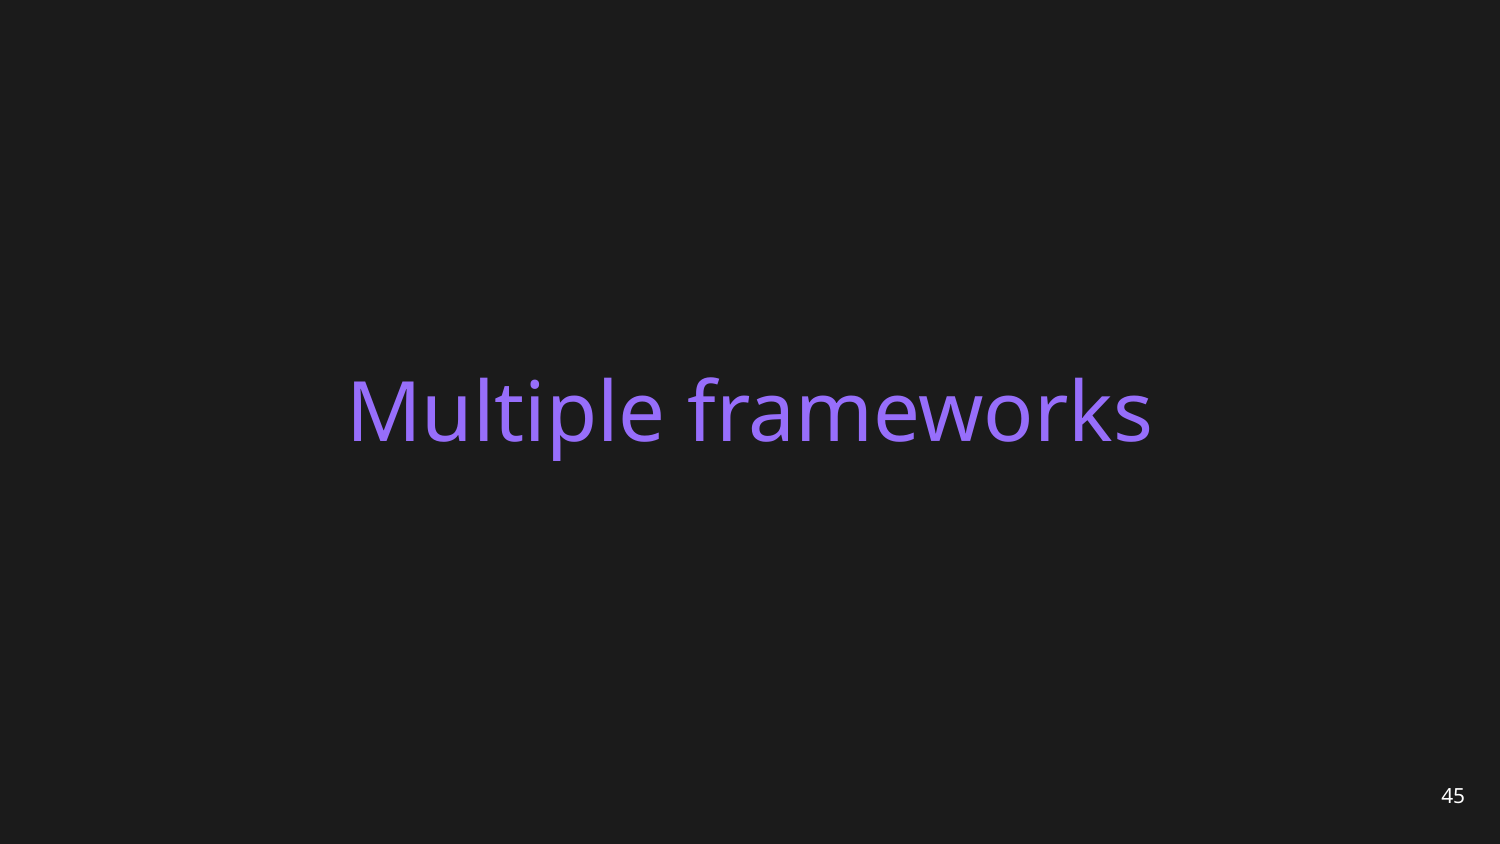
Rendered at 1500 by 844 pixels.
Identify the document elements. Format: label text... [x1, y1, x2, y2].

slide_number 45 [1389, 764, 1480, 830]
title Multiple frameworks [51, 72, 1449, 753]
